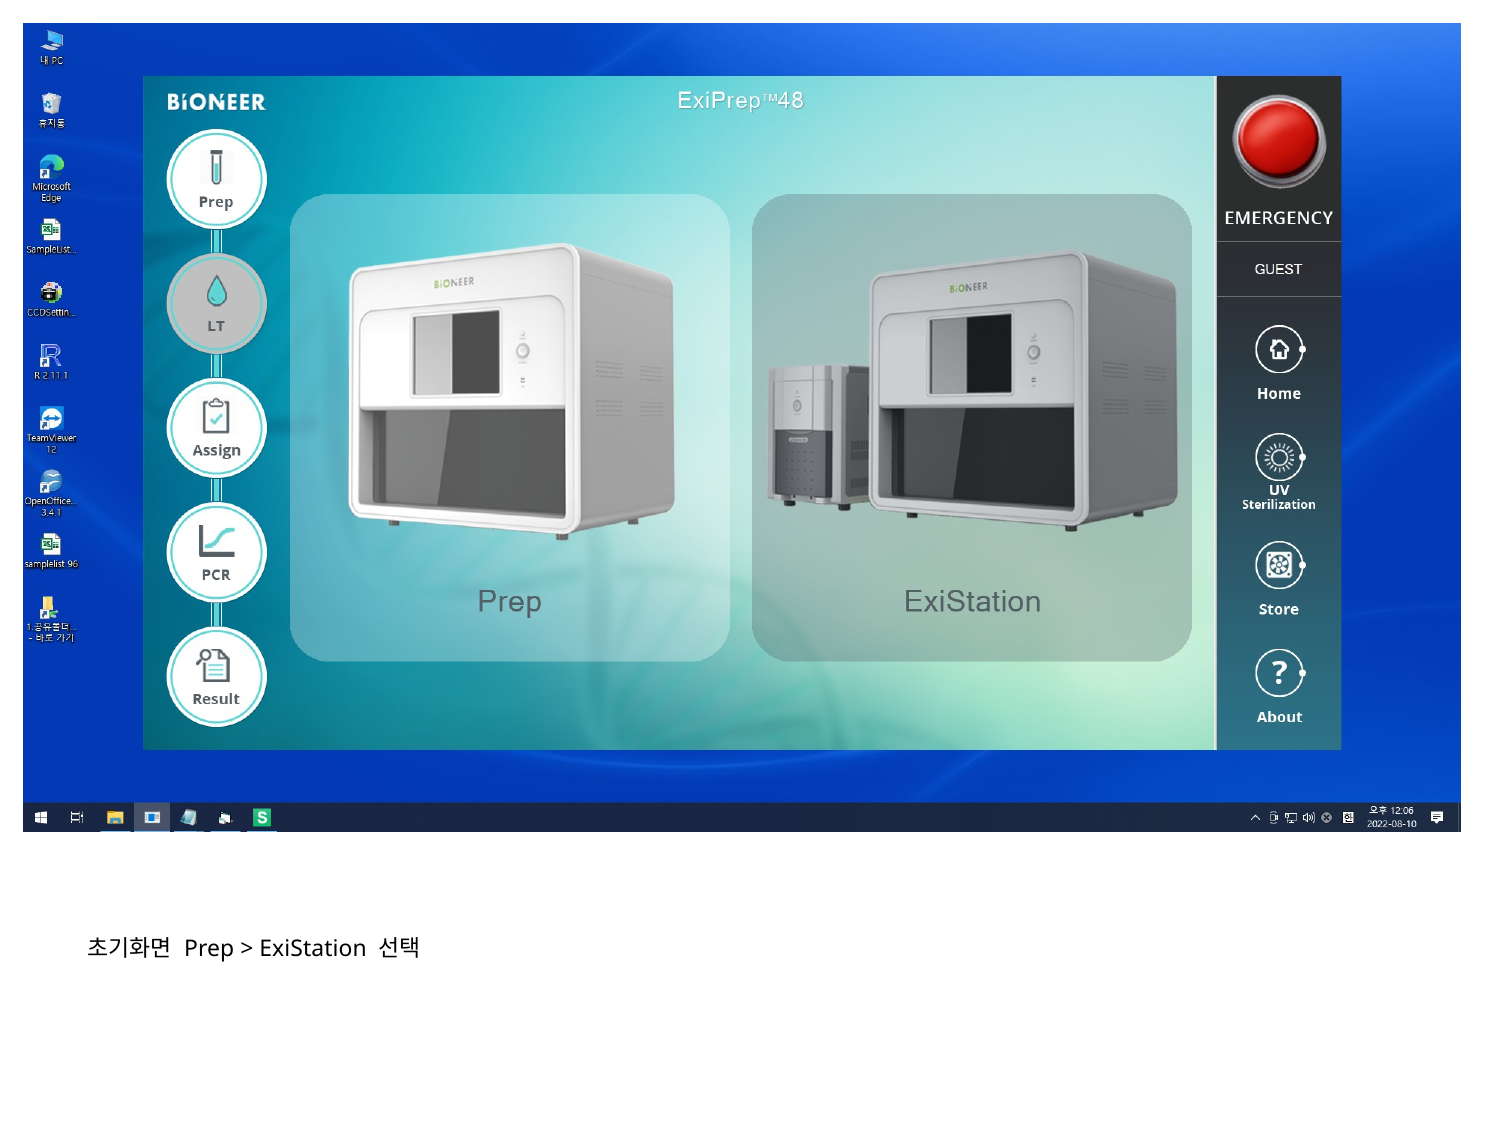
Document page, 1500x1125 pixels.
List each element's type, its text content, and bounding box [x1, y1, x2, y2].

text_box 초기화면 Prep > ExiStation 선택 [72, 925, 437, 968]
picture [23, 23, 1462, 833]
